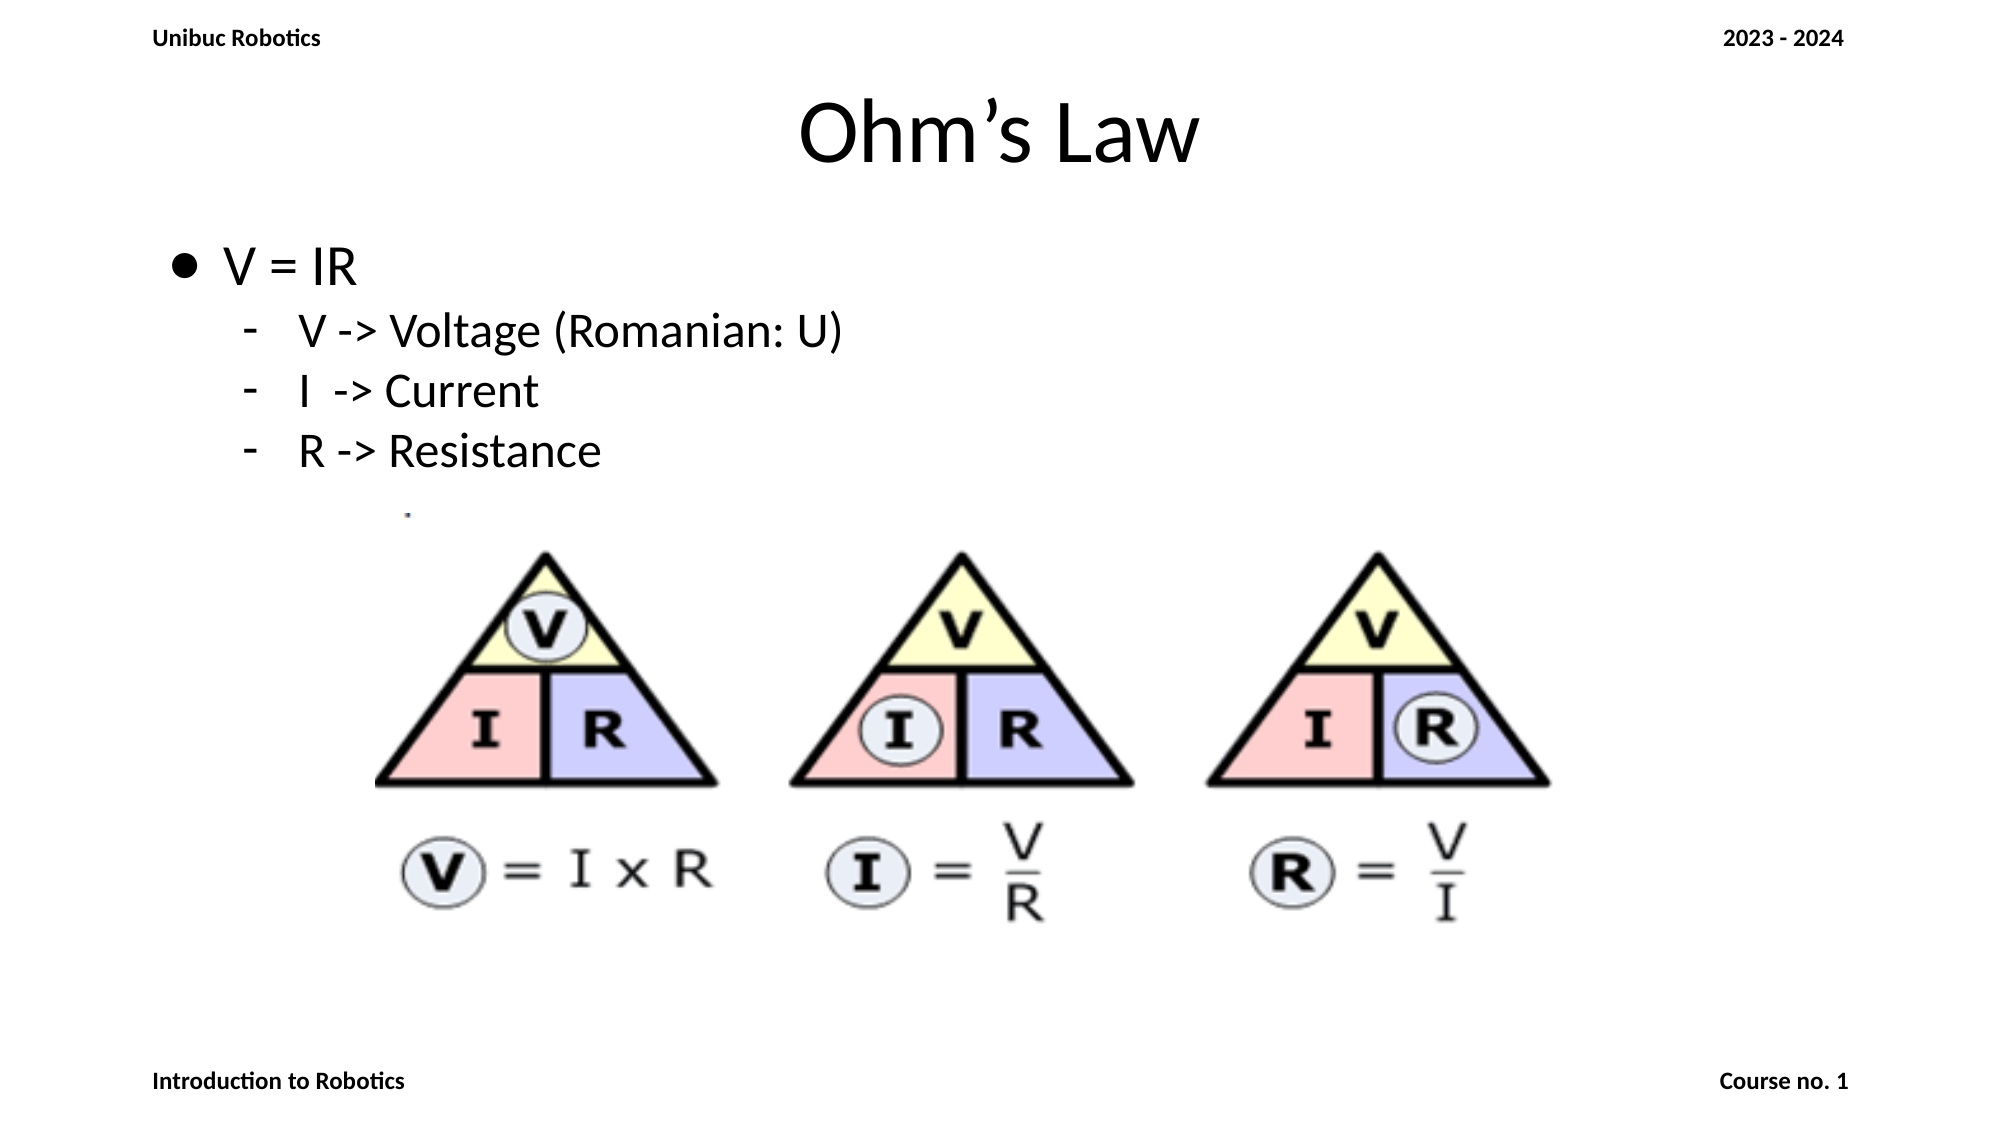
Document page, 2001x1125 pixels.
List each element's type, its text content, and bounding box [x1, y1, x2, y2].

list V = IR V -> Voltage (Romanian: U) I -> Current R -> Resistance [133, 220, 1871, 931]
picture [374, 513, 1630, 944]
title Ohm’s Law [99, 32, 1900, 220]
